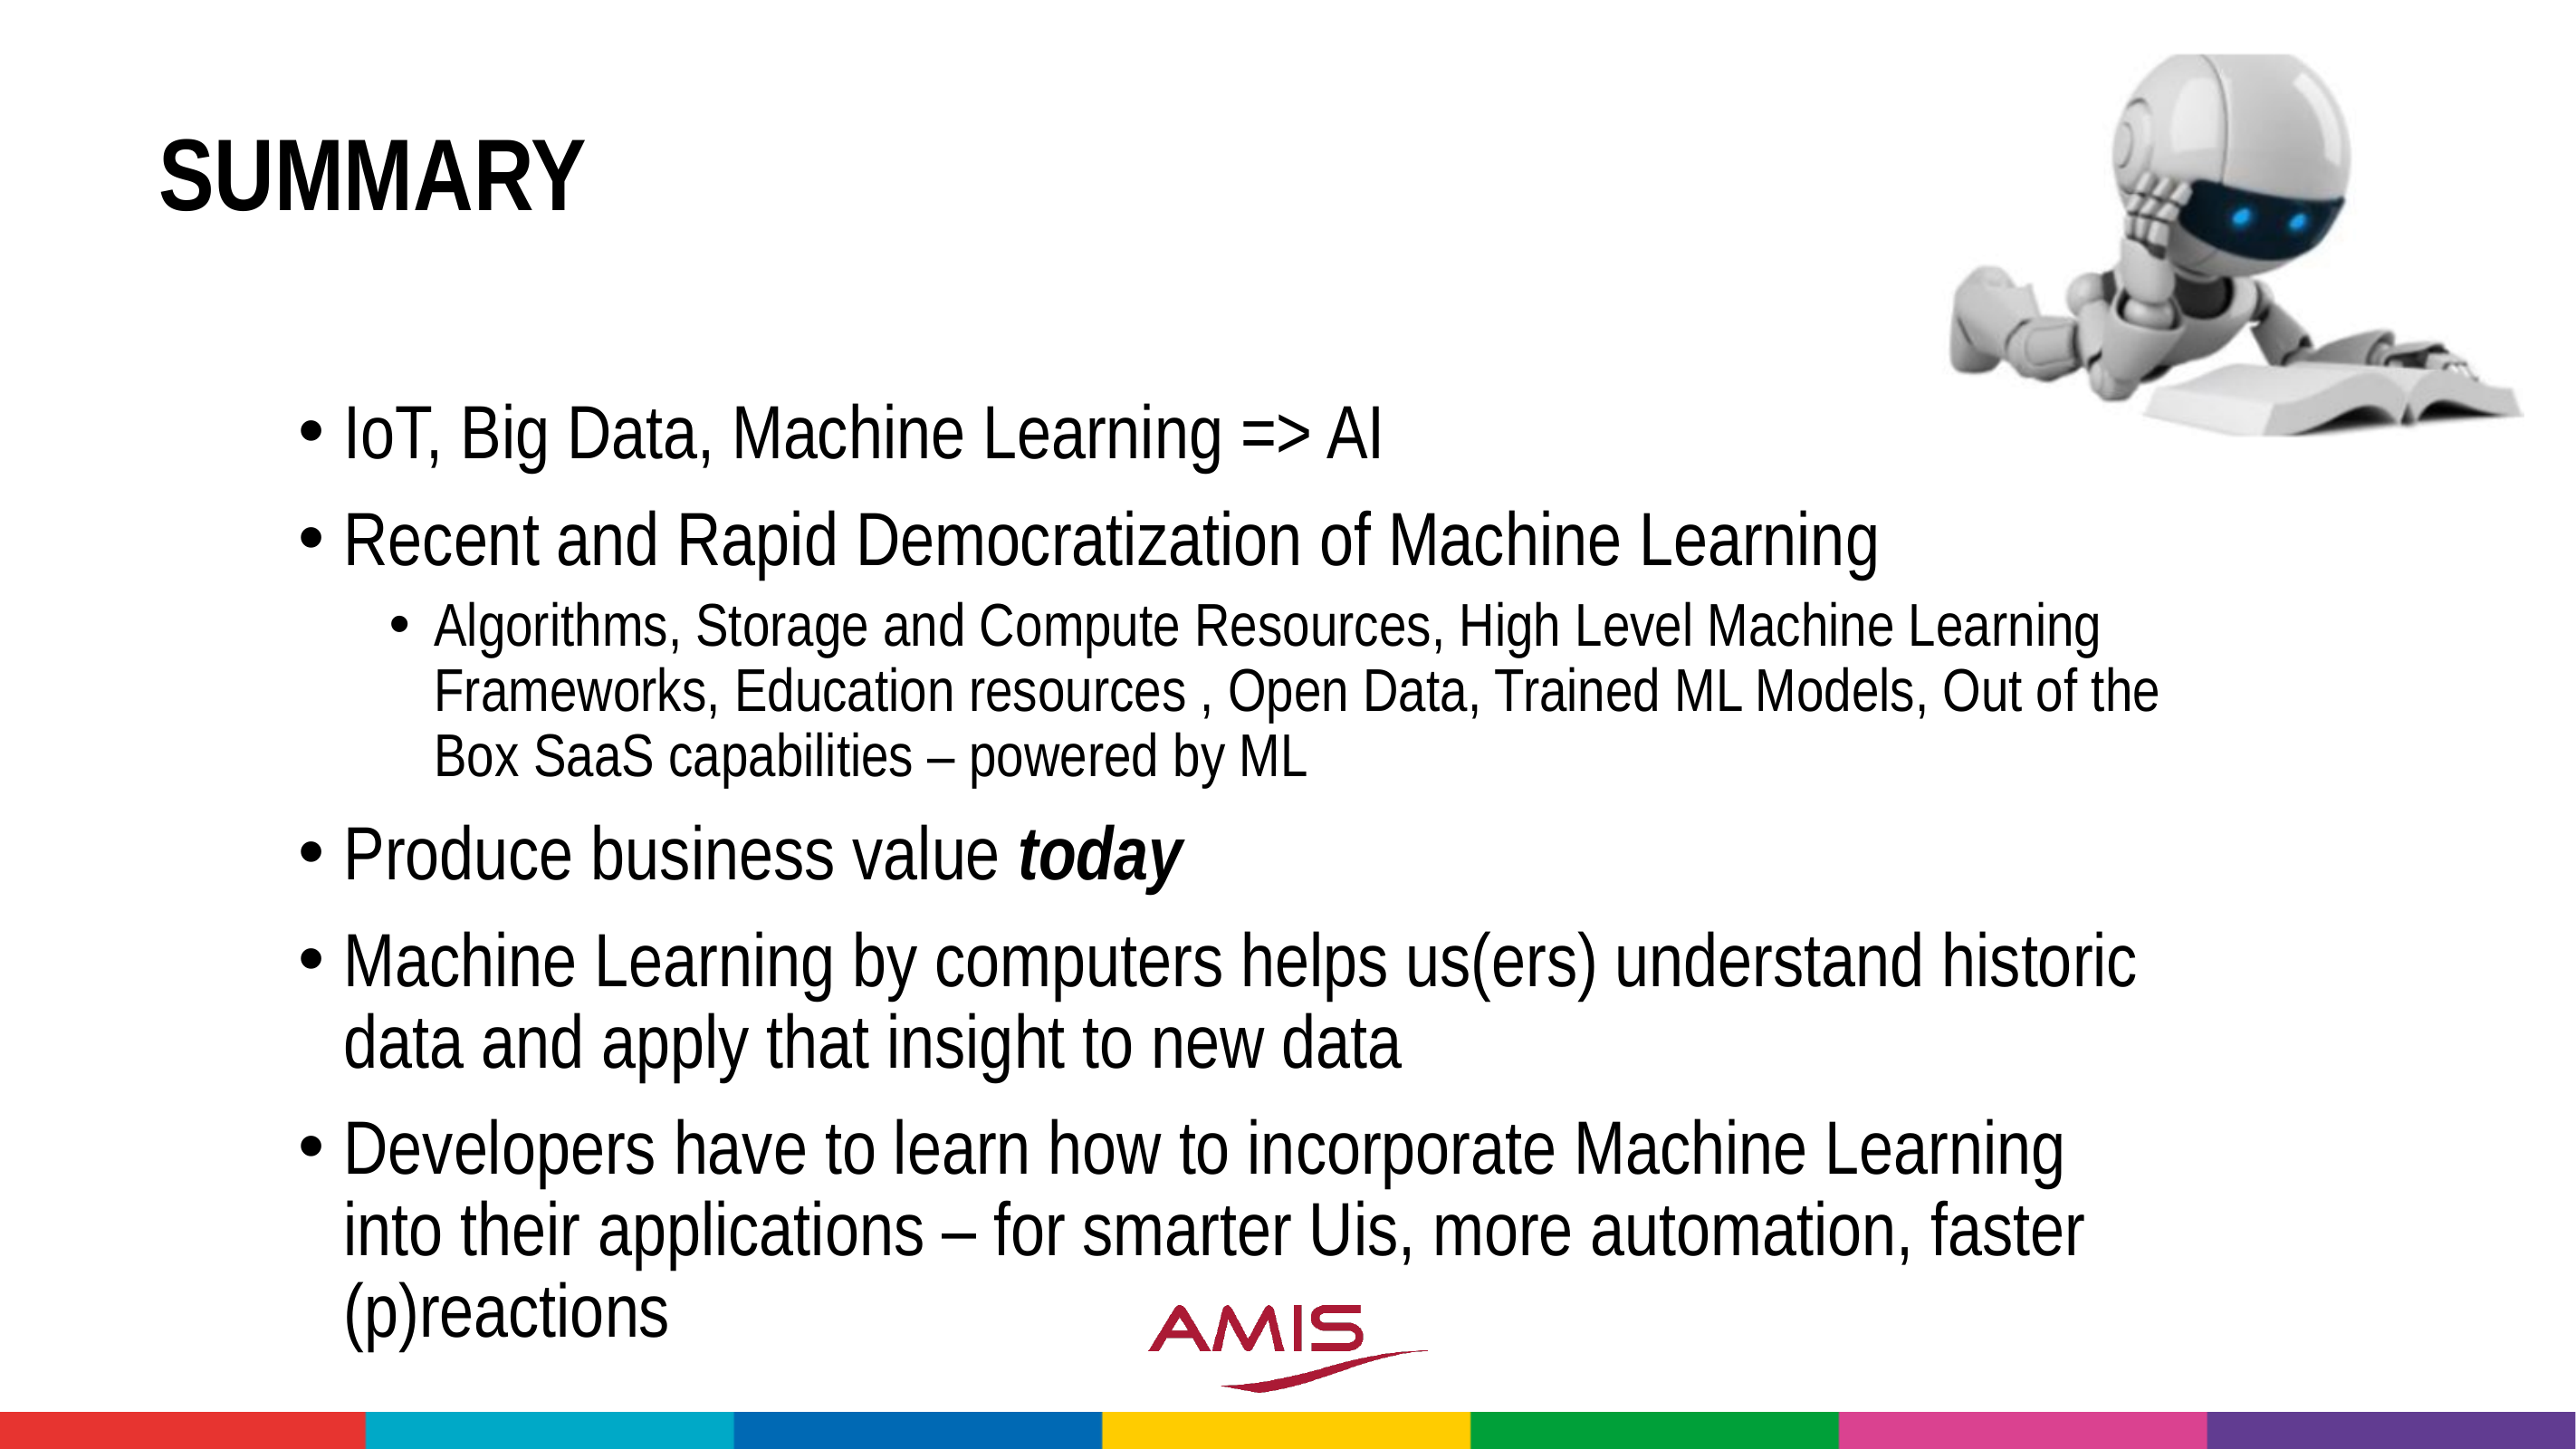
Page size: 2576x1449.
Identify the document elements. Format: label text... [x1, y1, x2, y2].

picture [0, 1412, 733, 1449]
picture [1148, 1325, 1428, 1393]
title Summary [145, 125, 1939, 326]
list IoT, Big Data, Machine Learning => AI Recent and Rapid Democratization of Machine Learning Algorithms, Storage and Compute Resources, High Level Machine Learning Frameworks, Education resources , Open Data, Trained ML Models, Out of the Box SaaS capabilities – powered by ML Produce business value today Machine Learning by computers helps us(ers) understand historic data and apply that insight to new data Developers have to learn how to incorporate Machine Learning into their applications – for smarter Uis, more automation, faster (p)reactions [284, 387, 2182, 1325]
picture [735, 1412, 2576, 1449]
picture [1939, 47, 2524, 438]
